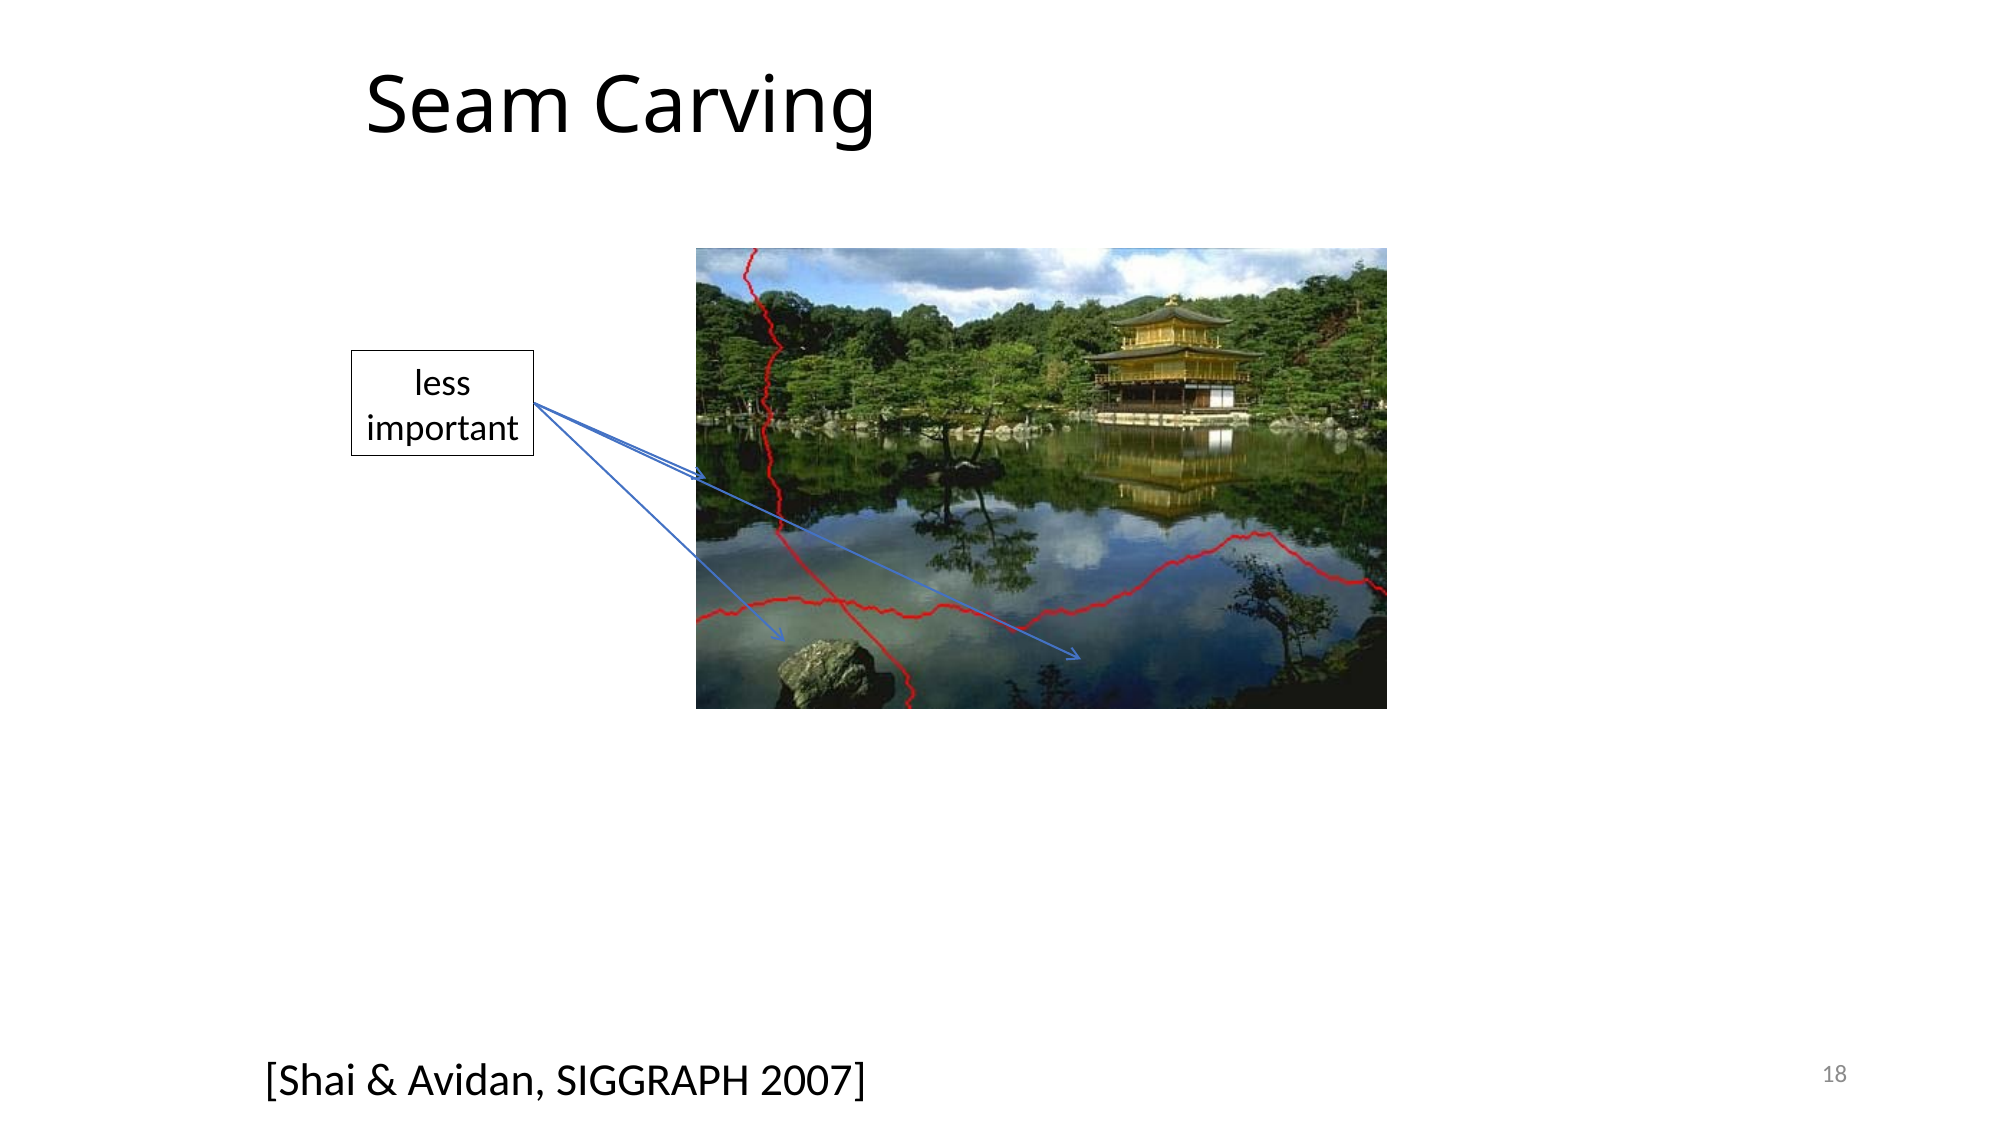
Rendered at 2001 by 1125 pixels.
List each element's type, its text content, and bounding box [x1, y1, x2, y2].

text_box [Shai & Avidan, SIGGRAPH 2007] [249, 1041, 1361, 1112]
slide_number 18 [1412, 1042, 1863, 1103]
text_box less important [351, 350, 534, 456]
picture [696, 248, 1387, 709]
title Seam Carving [350, 13, 1679, 201]
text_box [535, 403, 1082, 660]
